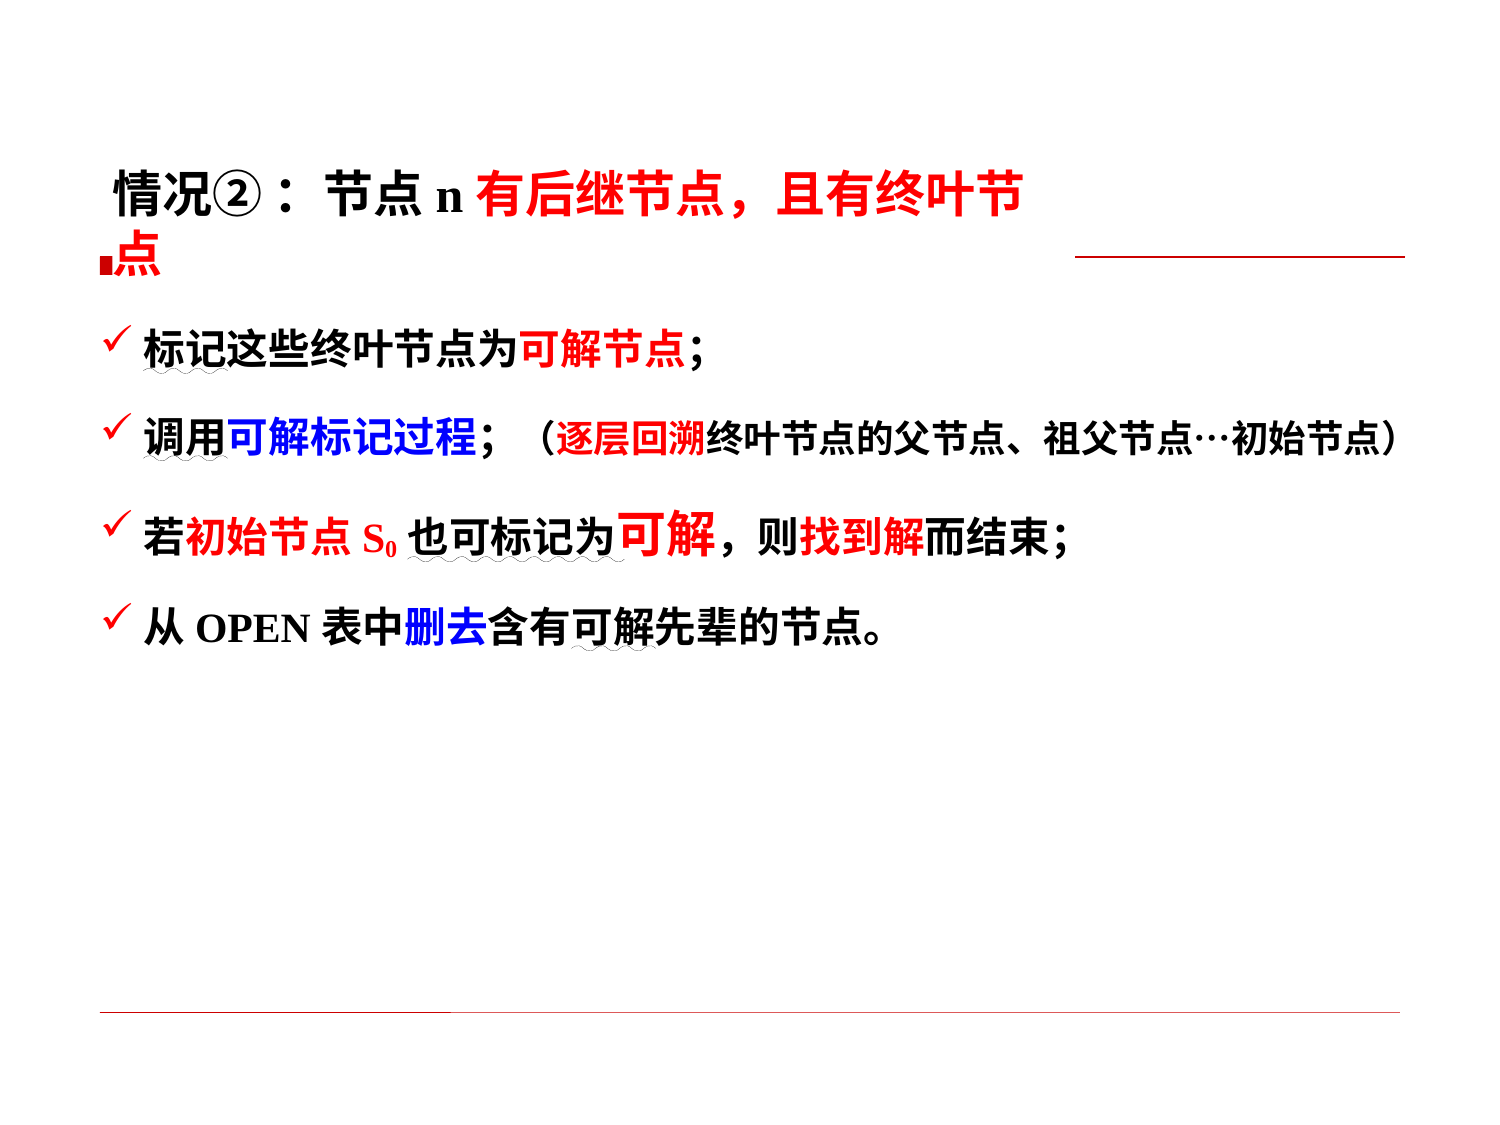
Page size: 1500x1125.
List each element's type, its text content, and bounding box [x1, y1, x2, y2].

text_box 情况② ：节点n有后继节点，且有终叶节点 [112, 162, 1075, 283]
text_box 标记这些终叶节点为可解节点； 调用可解标记过程；（逐层回溯终叶节点的父节点、祖父节点…初始节点） 若初始节点S0也可标记为可解，则找到解而结束； 从OPEN表中删去含有可解先辈的节点。 [99, 290, 1432, 658]
